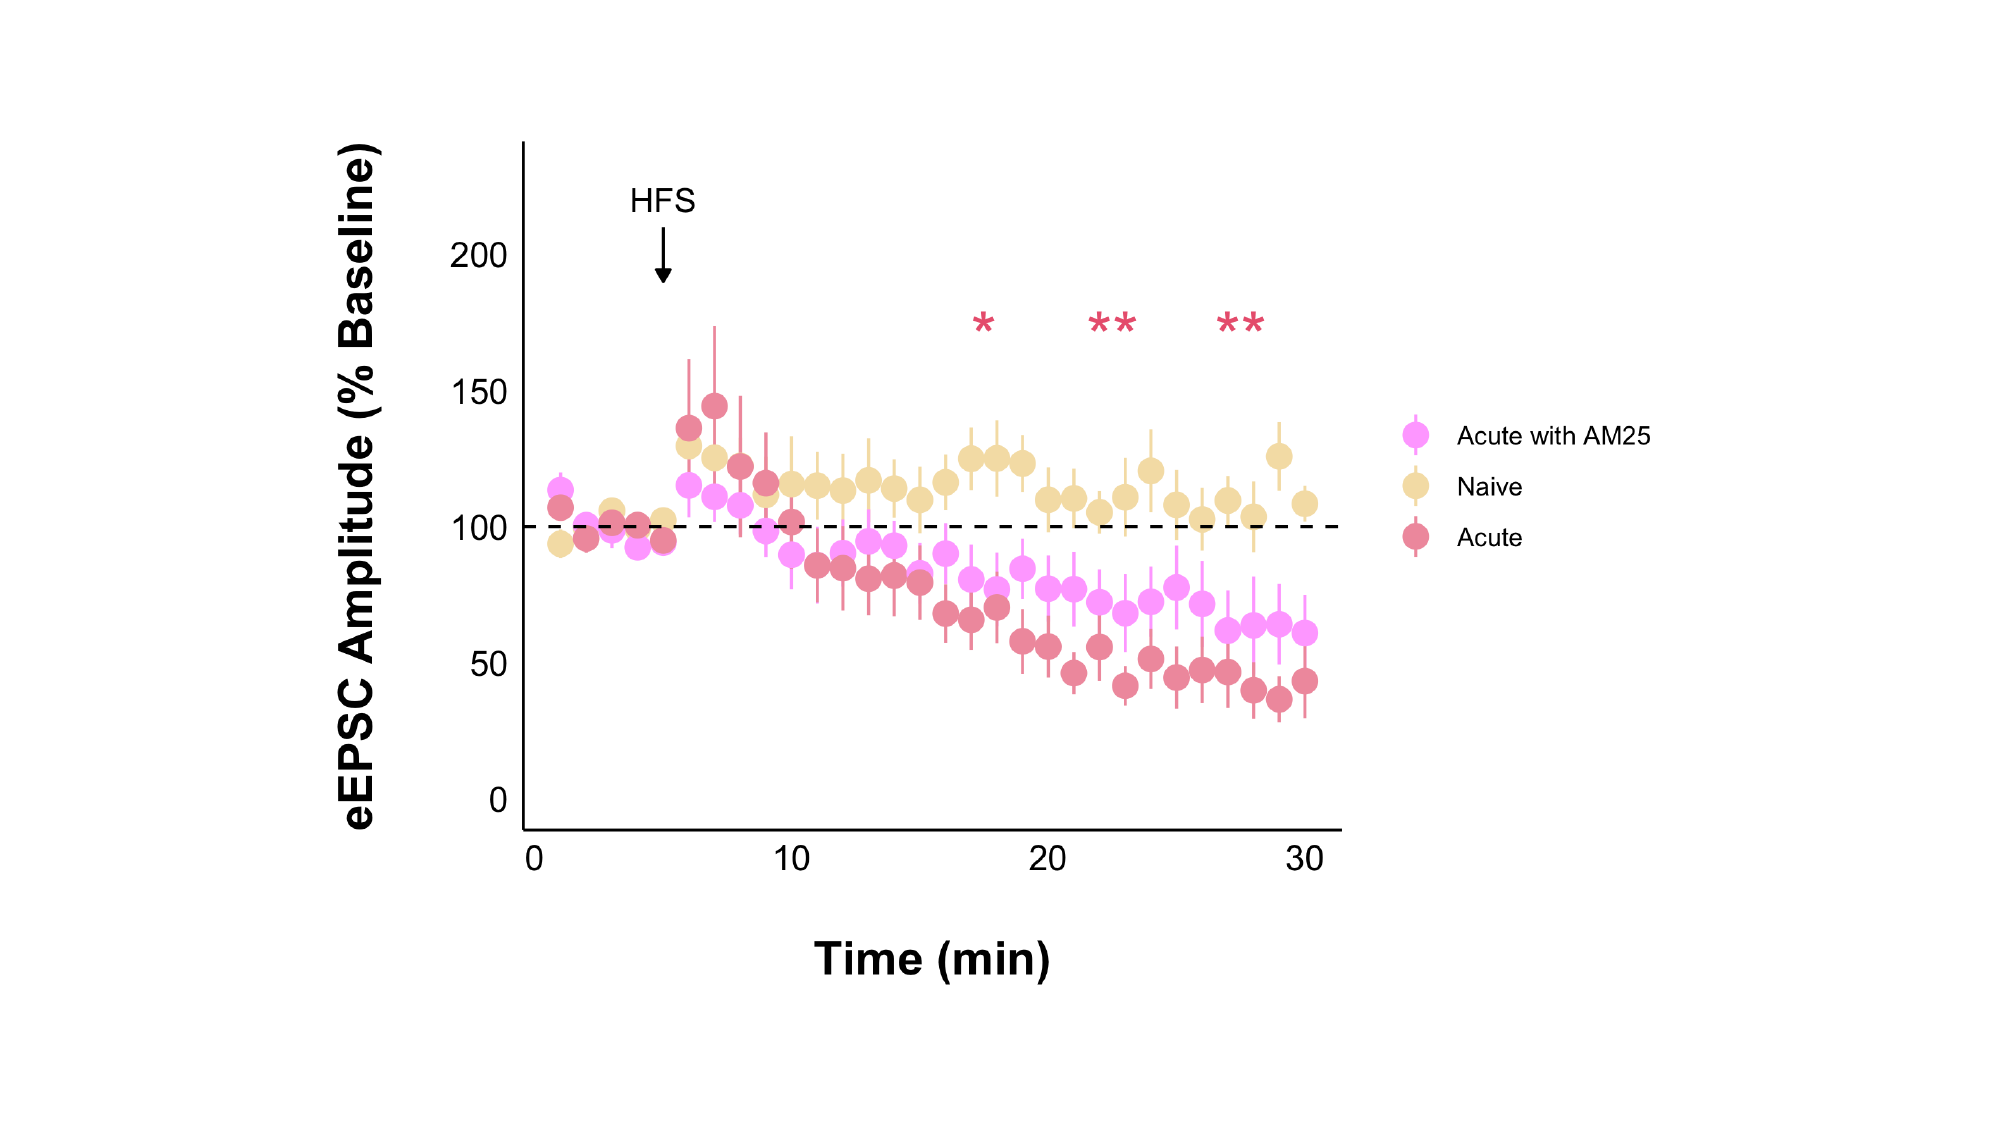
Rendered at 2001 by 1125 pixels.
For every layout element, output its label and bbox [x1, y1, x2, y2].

picture [259, 67, 1741, 1125]
